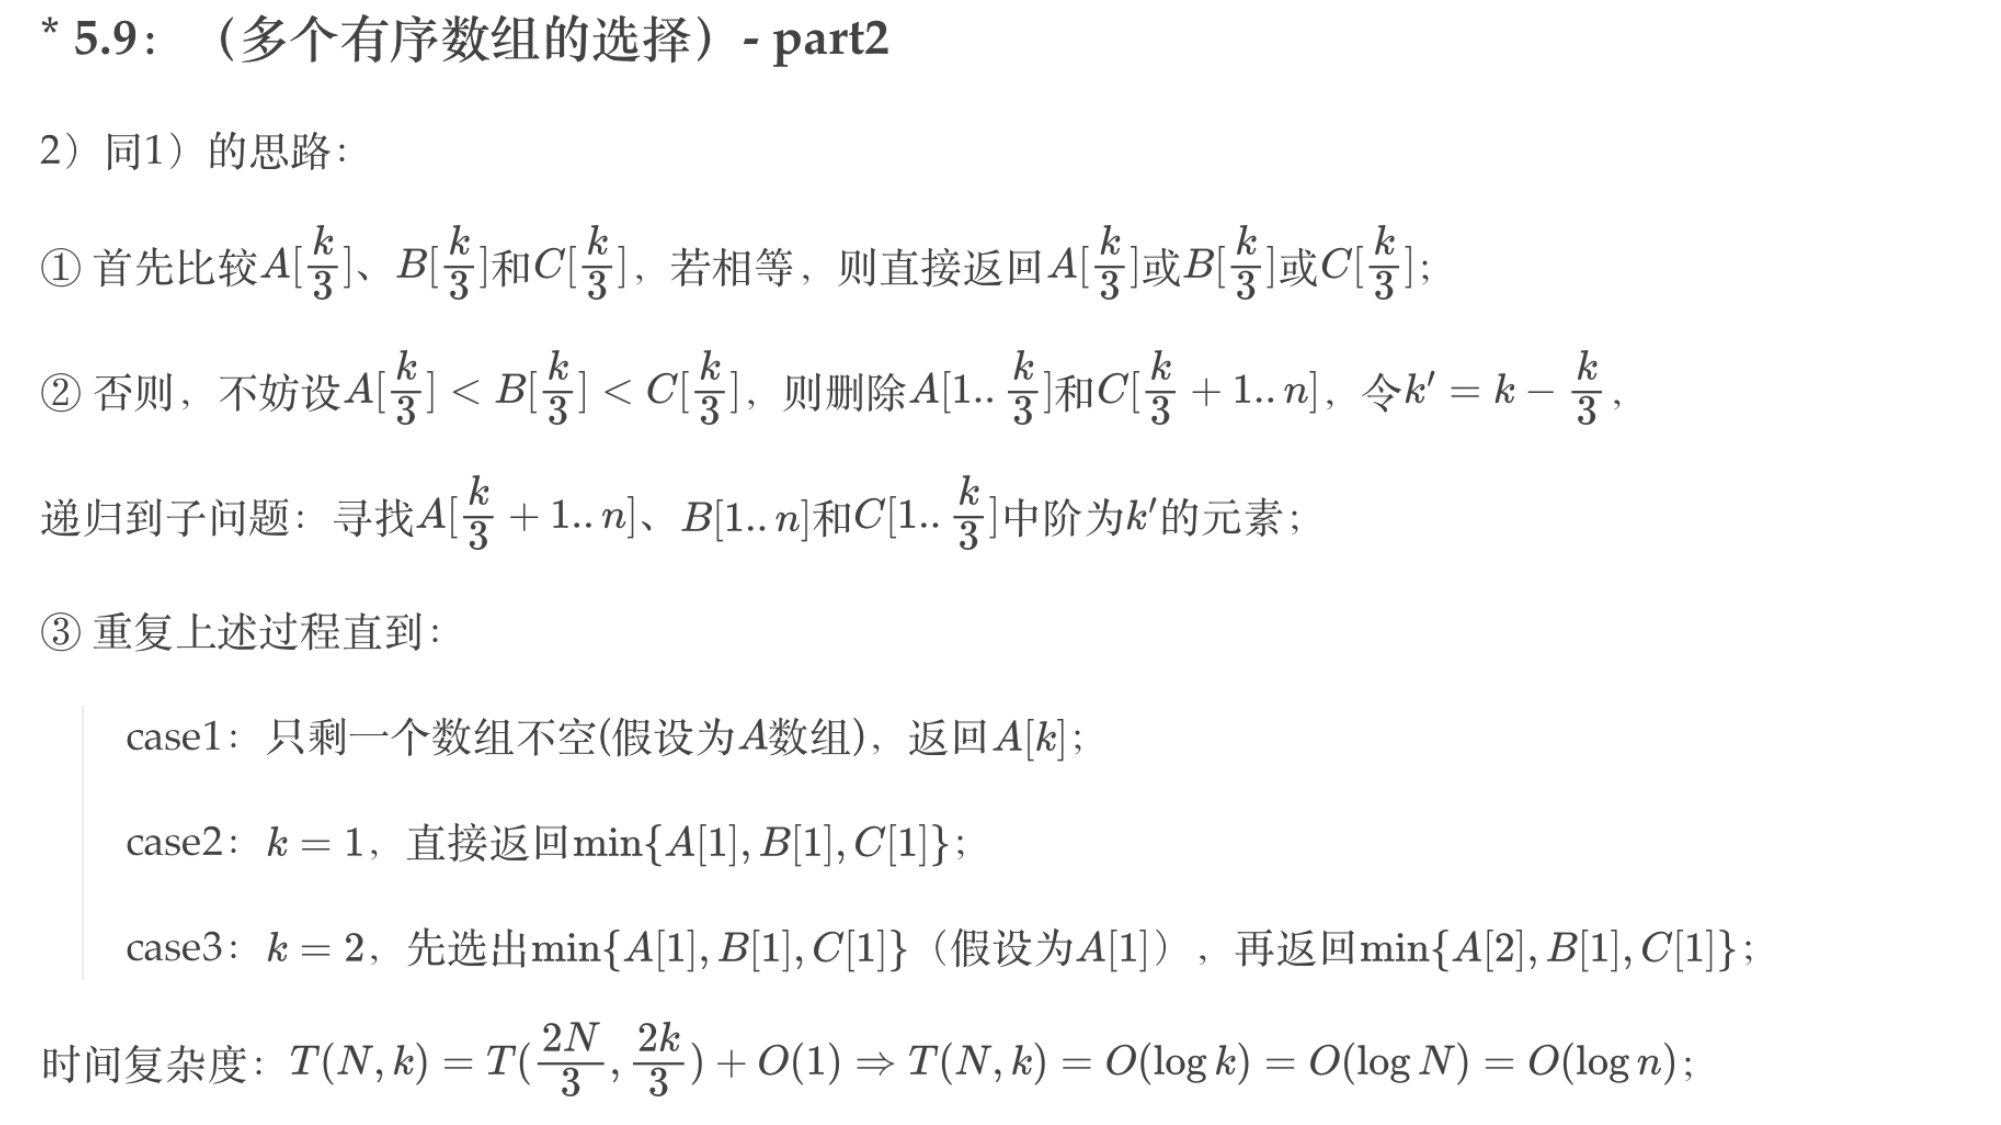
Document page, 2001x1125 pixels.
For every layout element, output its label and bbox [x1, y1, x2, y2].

picture [16, 0, 1808, 1114]
